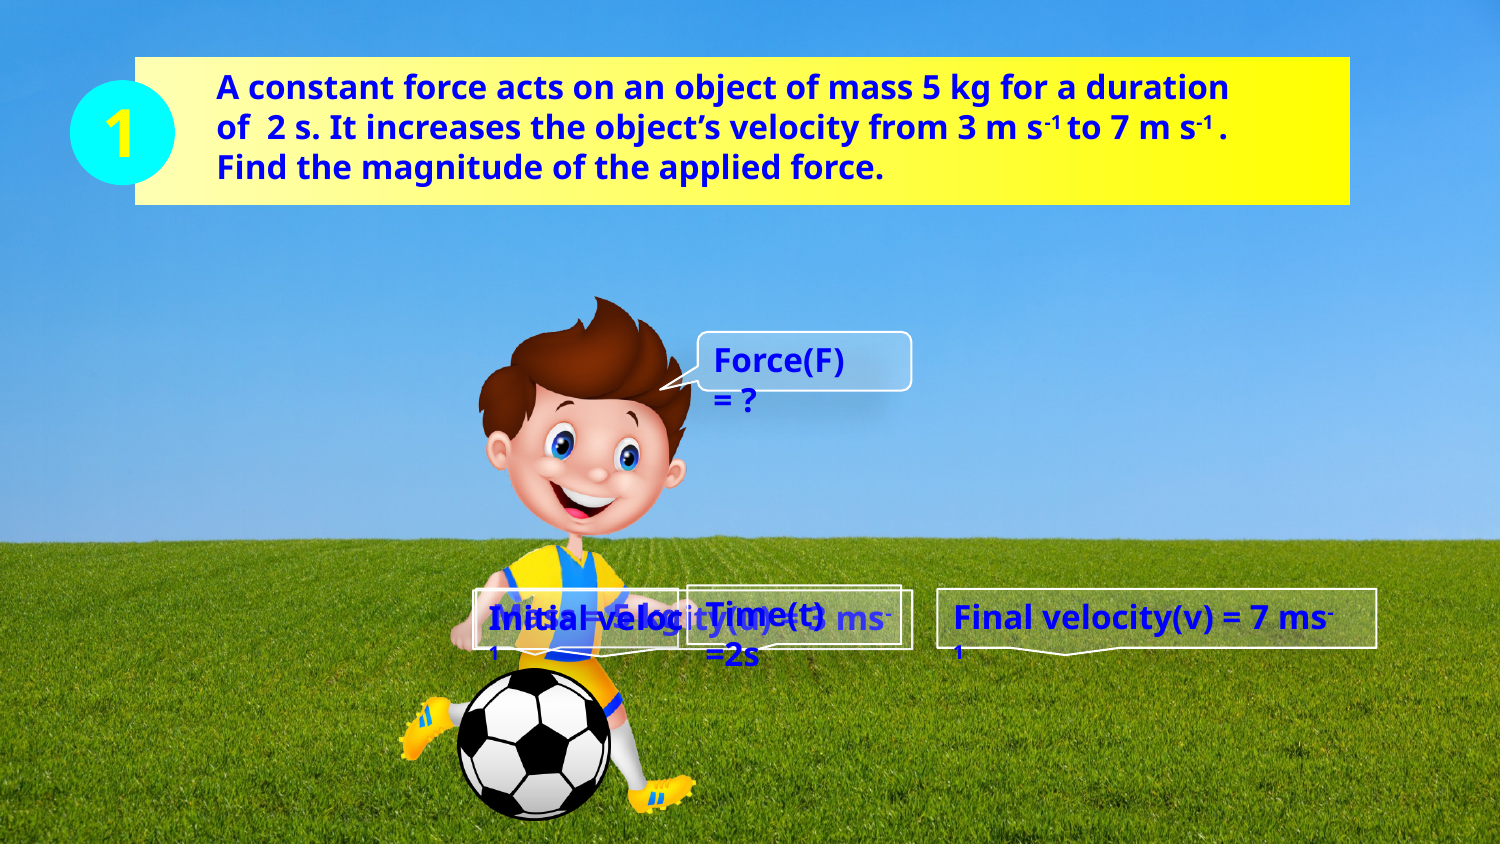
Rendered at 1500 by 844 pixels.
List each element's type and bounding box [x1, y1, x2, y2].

text_box [904, 589, 913, 650]
picture [0, 0, 1500, 844]
text_box [697, 331, 912, 391]
text_box [937, 588, 1377, 648]
text_box [134, 30, 1351, 223]
text_box [473, 589, 684, 650]
text_box [687, 585, 902, 645]
text_box [69, 79, 176, 186]
